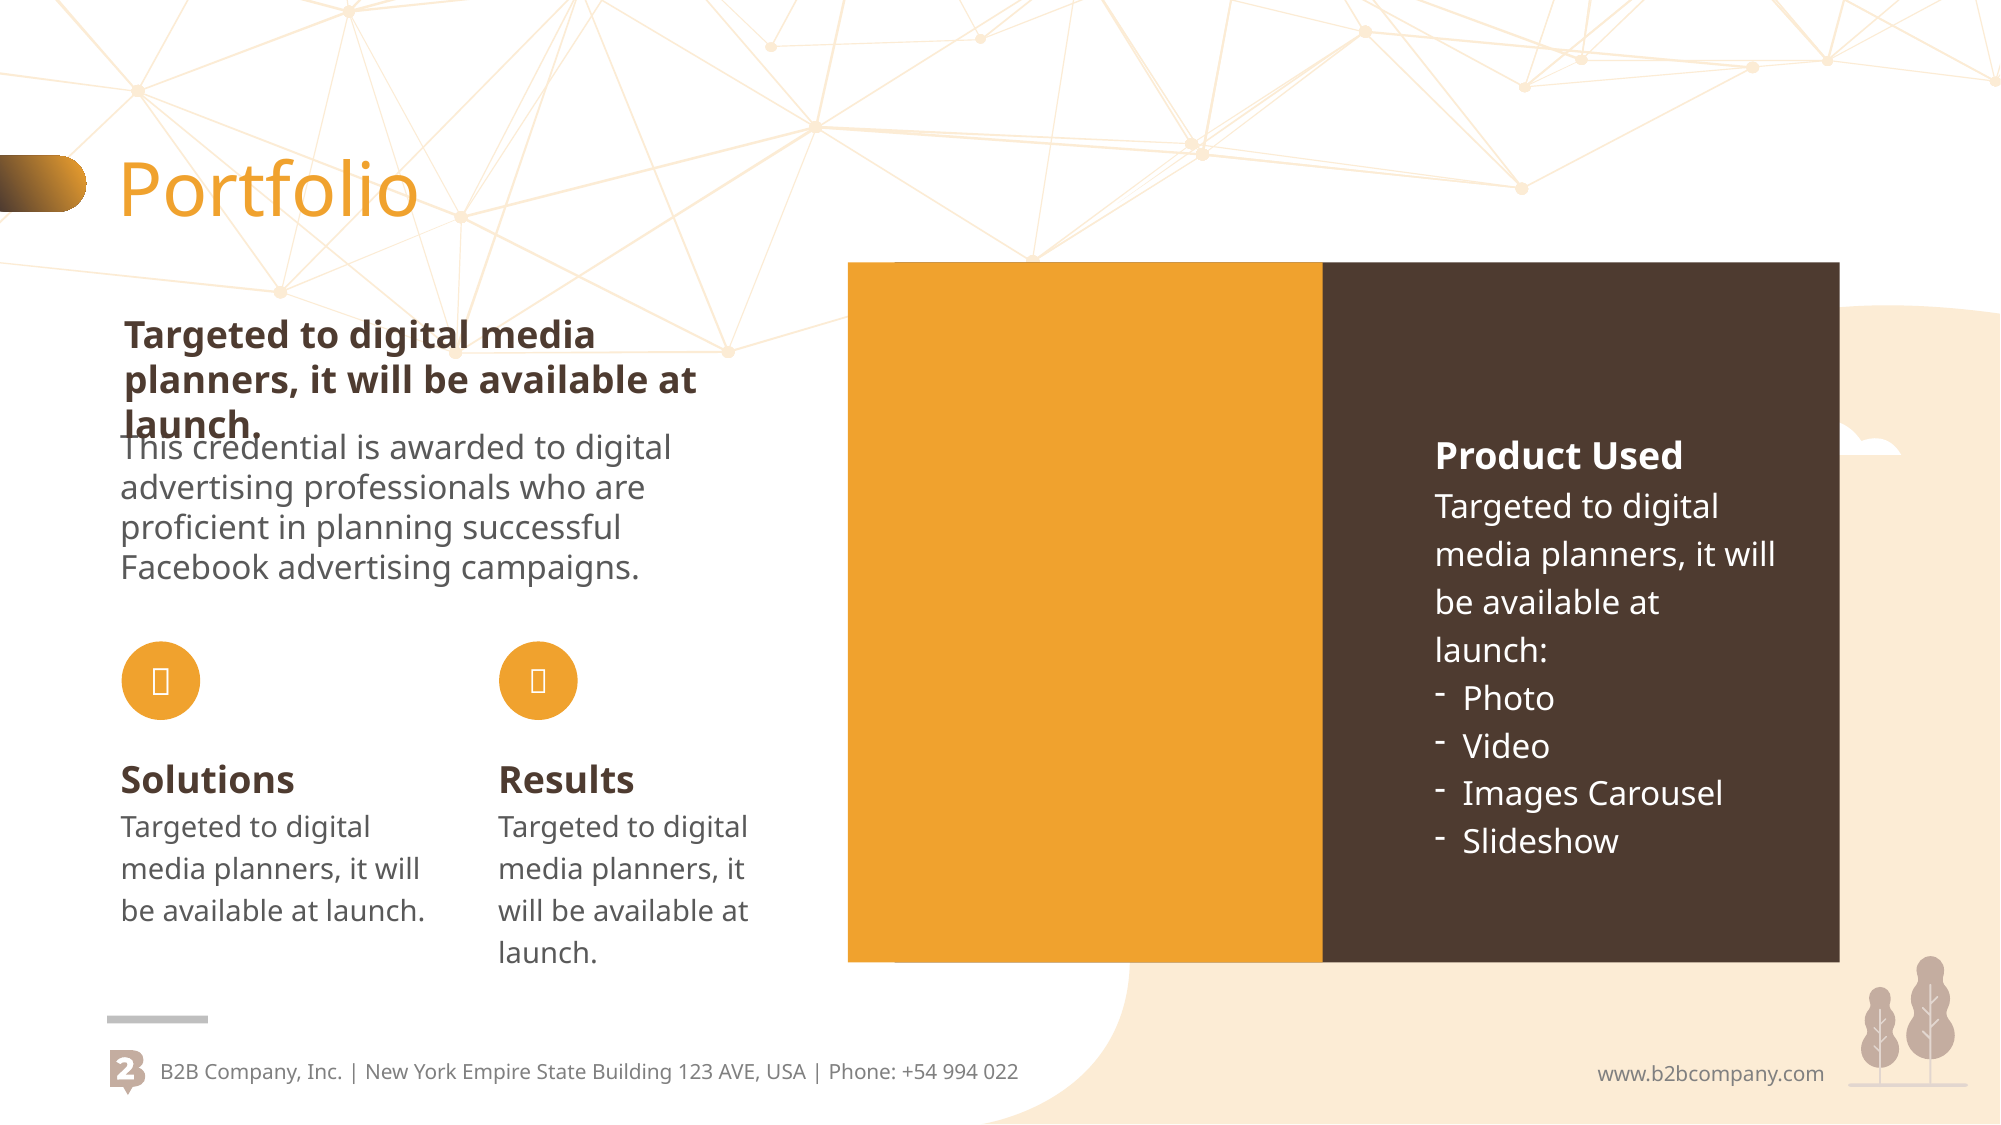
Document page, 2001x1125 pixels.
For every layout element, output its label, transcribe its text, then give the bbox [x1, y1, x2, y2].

text_box Product Used Targeted to digital media planners, it will be available at launch: Photo Video Images Carousel Slideshow [1419, 415, 1793, 898]
text_box [1324, 261, 1841, 963]
text_box  [498, 640, 579, 722]
footer B2B Company, Inc. | New York Empire State Building 123 AVE, USA | Phone: +54 994 022 [145, 1042, 1130, 1103]
text_box [847, 261, 1324, 963]
text_box Solutions Targeted to digital media planners, it will be available at launch. [105, 739, 469, 935]
text_box Results Targeted to digital media planners, it will be available at launch. [483, 739, 800, 977]
text_box  [120, 640, 202, 722]
title Portfolio [102, 144, 1476, 241]
text_box Targeted to digital media planners, it will be available at launch. [109, 304, 737, 454]
text_box This credential is awarded to digital advertising professionals who are proficient in planning successful Facebook advertising campaigns. [105, 419, 765, 594]
